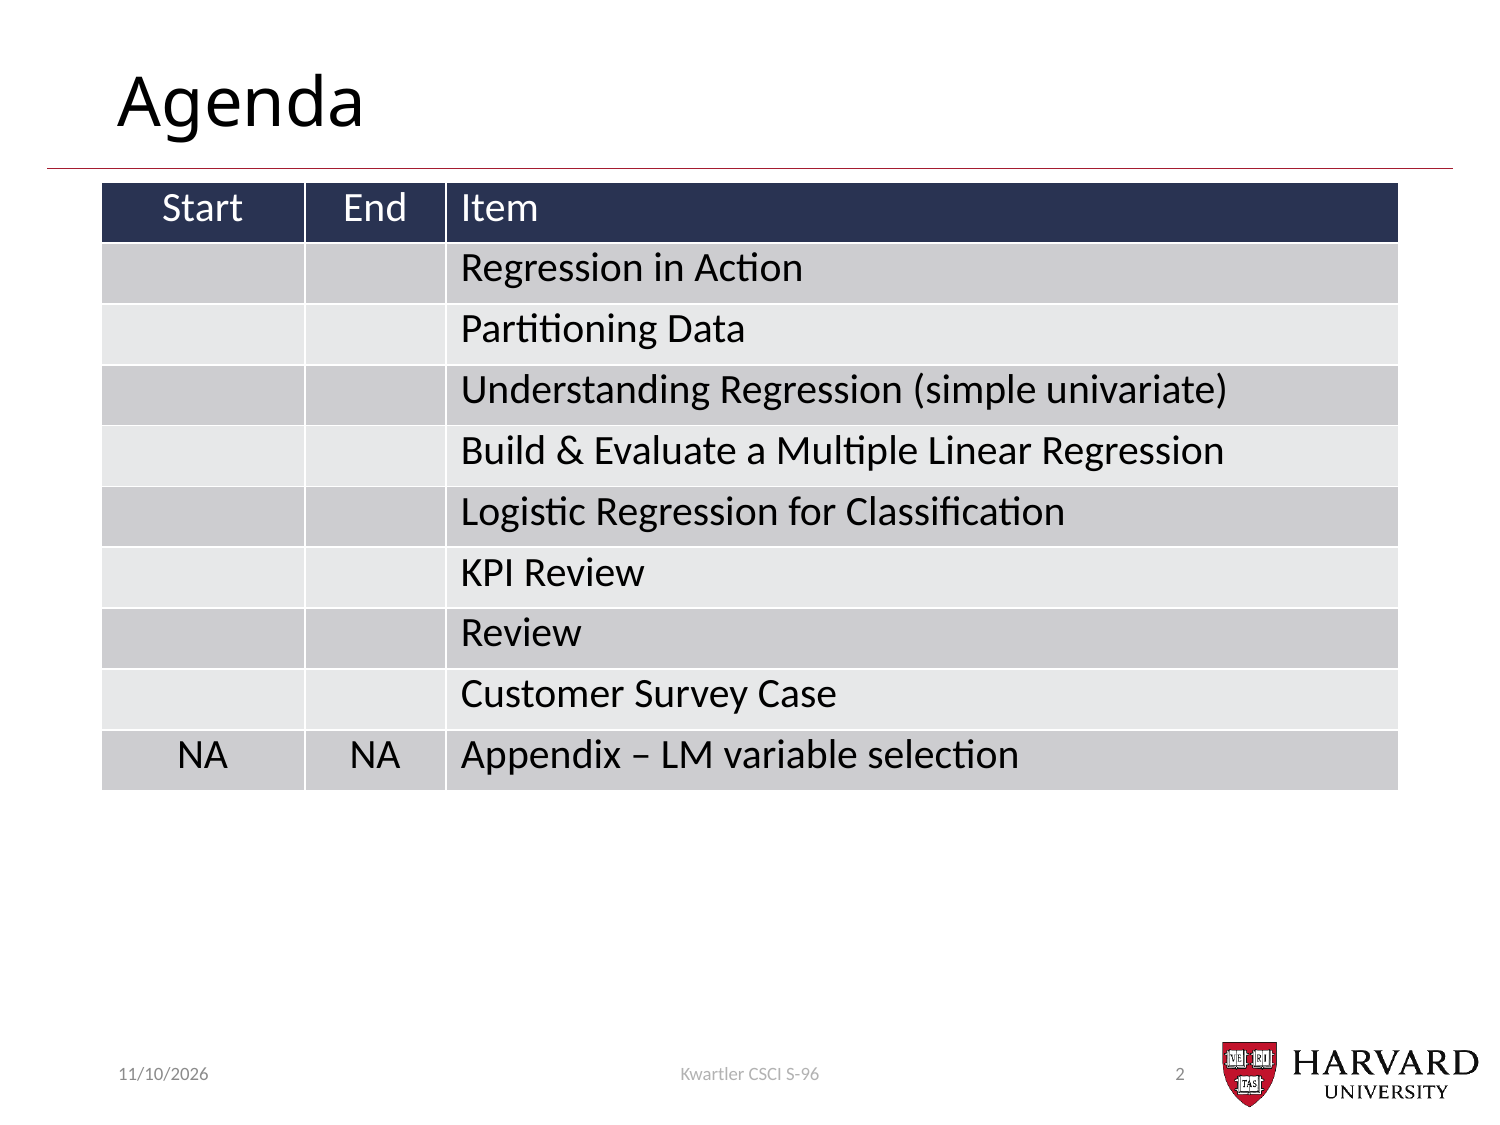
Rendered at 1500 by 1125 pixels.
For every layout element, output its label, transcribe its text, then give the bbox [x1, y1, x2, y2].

table_cell [306, 426, 445, 486]
table_cell [306, 487, 445, 546]
table_header Start [102, 183, 304, 242]
table_cell [306, 366, 445, 425]
table_header End [306, 183, 445, 242]
table_cell [306, 670, 445, 729]
table_cell Build & Evaluate a Multiple Linear Regression [447, 426, 1398, 486]
picture [1200, 1024, 1500, 1125]
table_cell Review [447, 609, 1398, 668]
table_cell Regression in Action [447, 244, 1398, 303]
title Agenda [103, 59, 1397, 157]
table_cell NA [306, 731, 445, 790]
table_cell [102, 609, 304, 668]
table_cell [102, 366, 304, 425]
table_header Item [447, 183, 1398, 242]
table_cell [102, 548, 304, 607]
table_cell [102, 426, 304, 486]
table_cell [306, 244, 445, 303]
table_cell [102, 487, 304, 546]
table_cell Understanding Regression (simple univariate) [447, 366, 1398, 425]
slide_number 2 [1059, 1042, 1200, 1103]
table_cell [306, 609, 445, 668]
table_cell Partitioning Data [447, 305, 1398, 364]
table_cell [306, 548, 445, 607]
table_cell KPI Review [447, 548, 1398, 607]
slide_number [103, 1042, 441, 1103]
table_cell Logistic Regression for Classification [447, 487, 1398, 546]
table_cell [306, 305, 445, 364]
table_cell [102, 244, 304, 303]
table_cell [102, 670, 304, 729]
footer Kwartler CSCI S-96 [496, 1042, 1004, 1103]
table_cell [102, 305, 304, 364]
table_cell Customer Survey Case [447, 670, 1398, 729]
table_cell Appendix – LM variable selection [447, 731, 1398, 790]
table_cell NA [102, 731, 304, 790]
